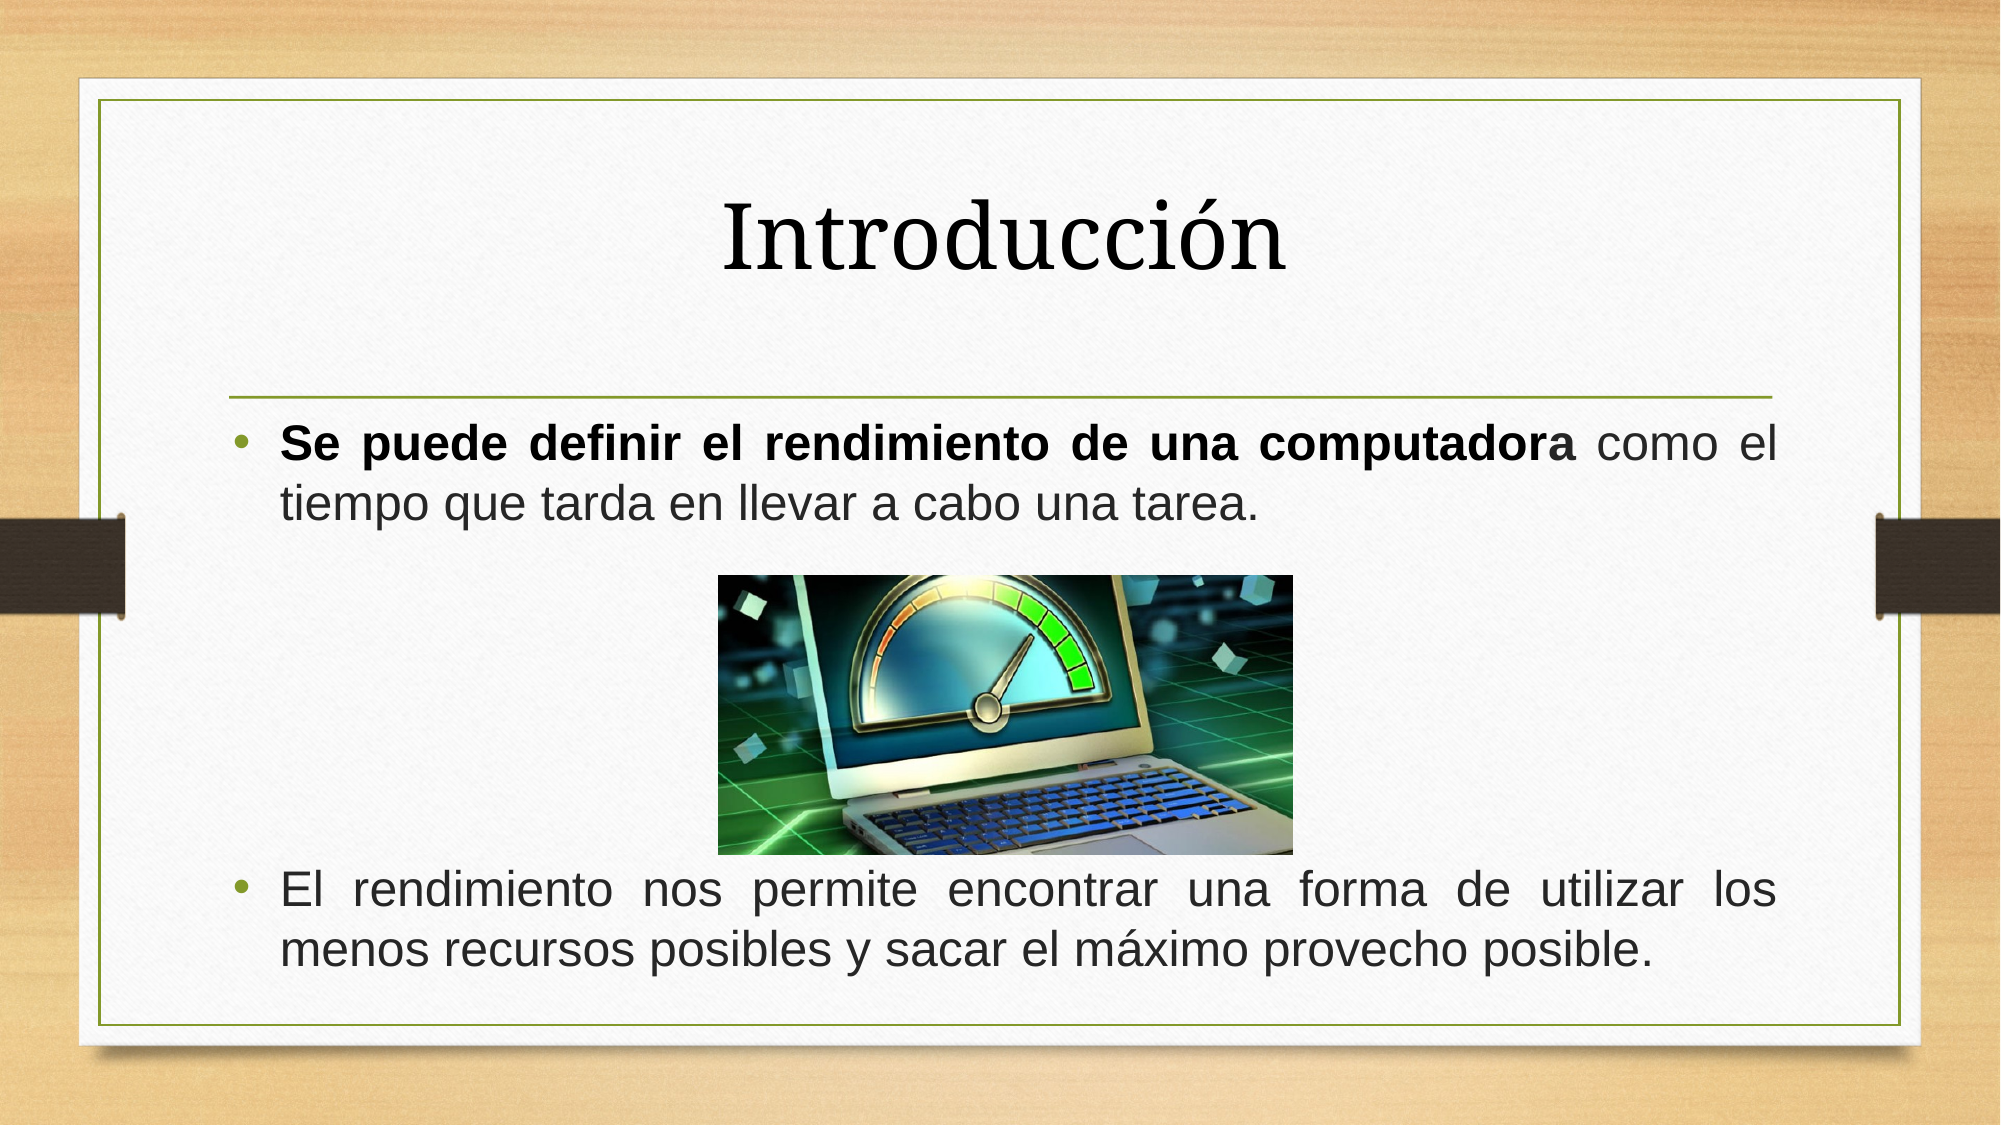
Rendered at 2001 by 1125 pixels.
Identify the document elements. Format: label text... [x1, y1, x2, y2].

text_box Se puede definir el rendimiento de una computadora como el tiempo que tarda en llevar a cabo una tarea. El rendimiento nos permite encontrar una forma de utilizar los menos recursos posibles y sacar el máximo provecho posible. [217, 403, 1793, 1027]
picture [0, 0, 2001, 1125]
text_box Introducción [212, 161, 1799, 305]
